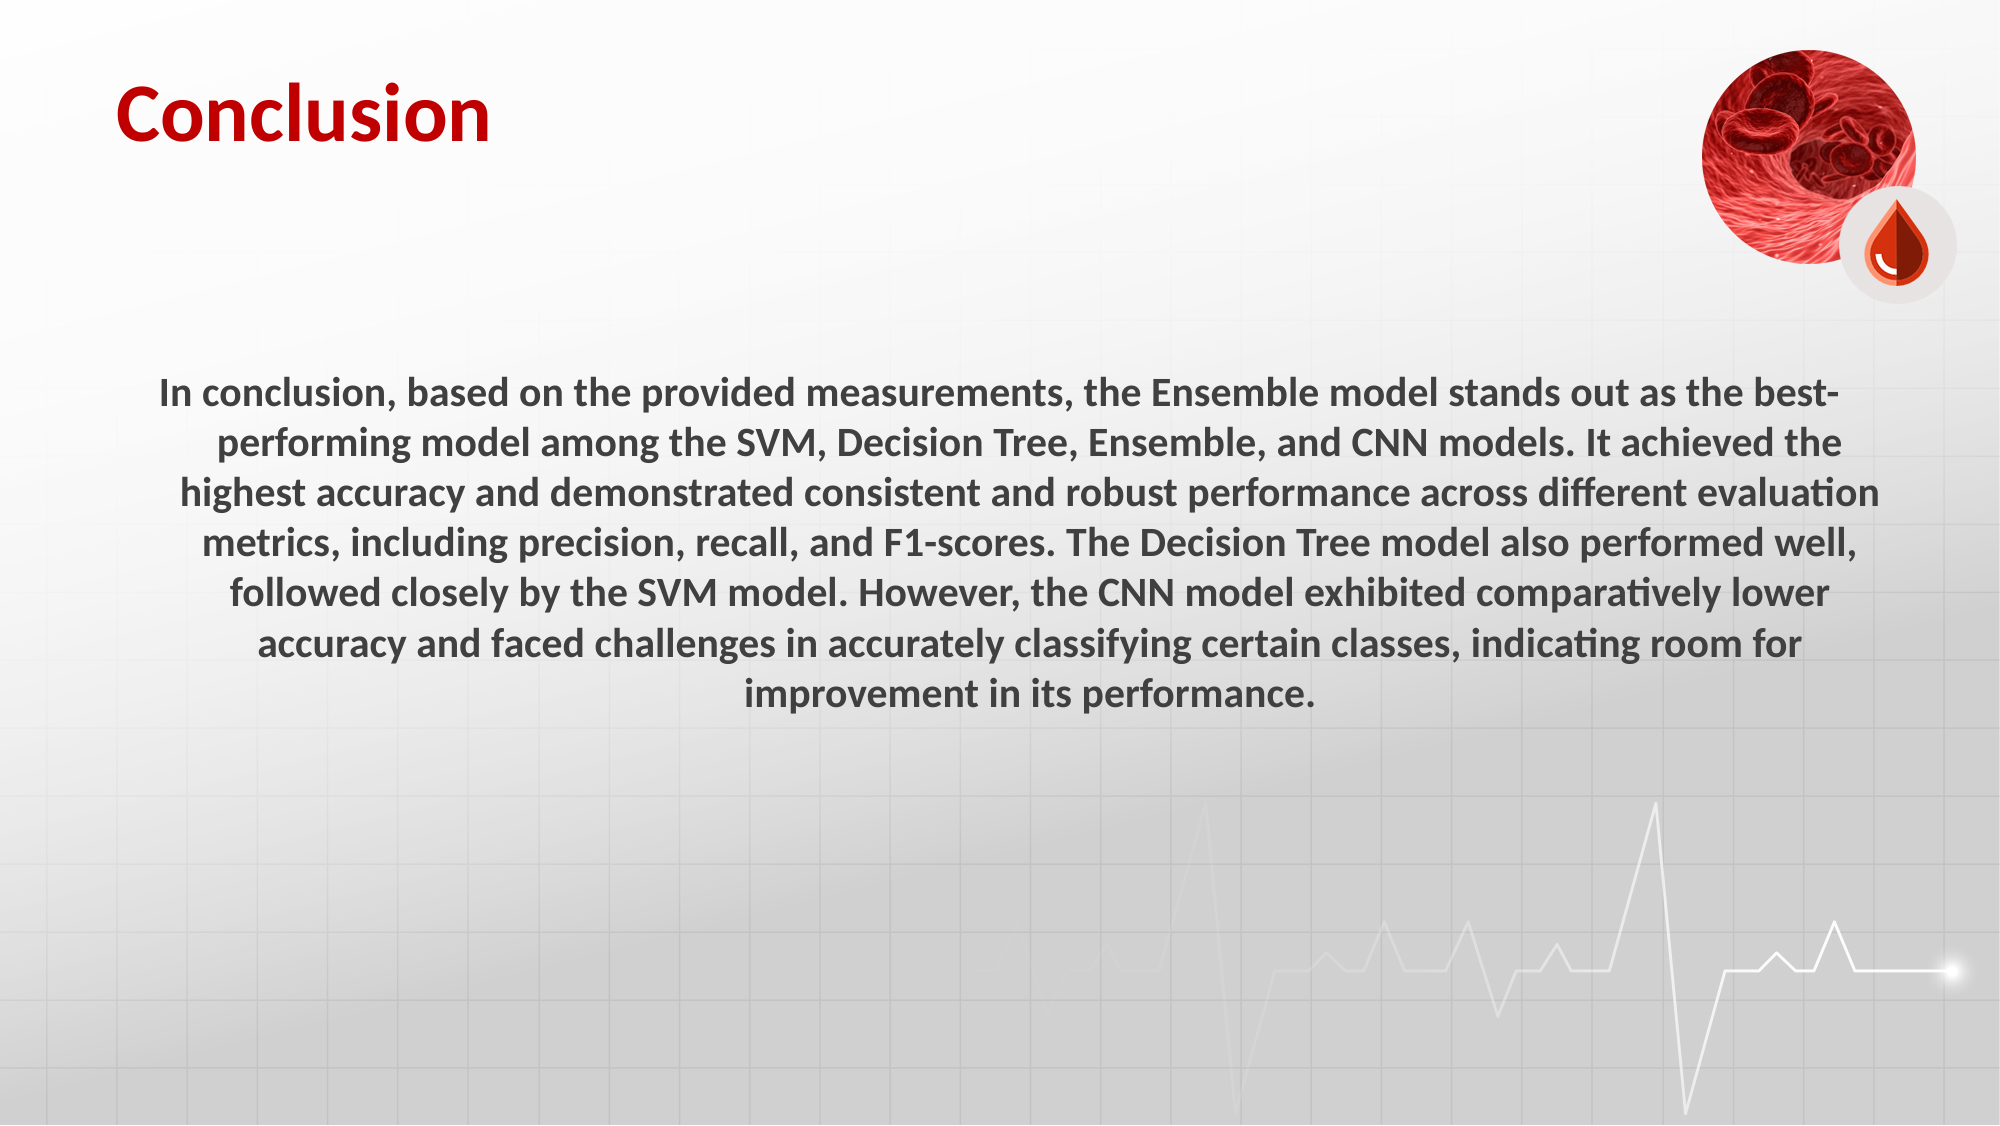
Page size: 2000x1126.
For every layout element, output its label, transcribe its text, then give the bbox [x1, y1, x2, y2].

list In conclusion, based on the provided measurements, the Ensemble model stands out as the best-performing model among the SVM, Decision Tree, Ensemble, and CNN models. It achieved the highest accuracy and demonstrated consistent and robust performance across different evaluation metrics, including precision, recall, and F1-scores. The Decision Tree model also performed well, followed closely by the SVM model. However, the CNN model exhibited comparatively lower accuracy and faced challenges in accurately classifying certain classes, indicating room for improvement in its performance. [99, 356, 1900, 768]
picture [0, 0, 2000, 1125]
title Conclusion [99, 42, 1900, 174]
